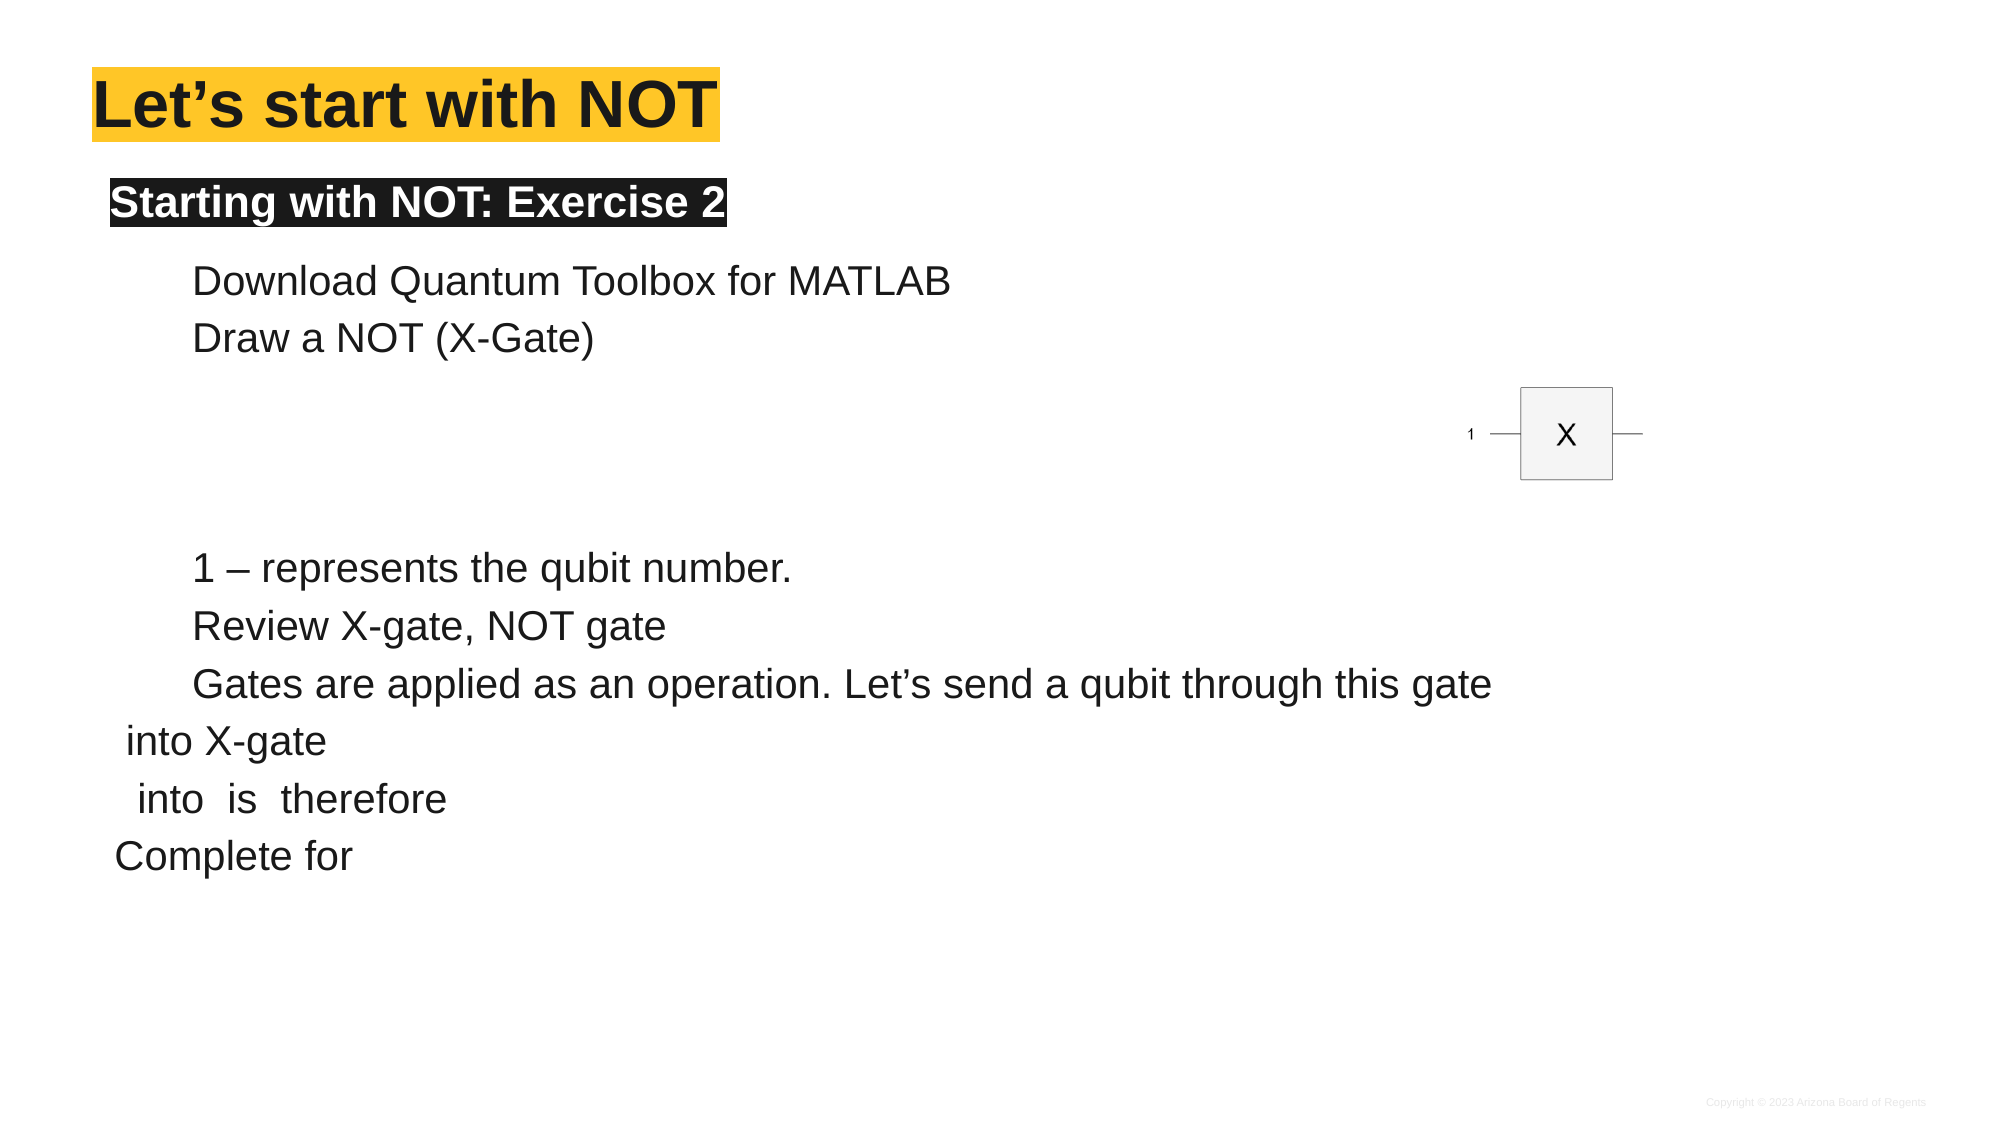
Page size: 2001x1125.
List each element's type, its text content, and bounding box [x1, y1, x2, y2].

subtitle Starting with NOT: Exercise 2 [92, 165, 1927, 228]
picture [1337, 304, 1682, 563]
title Let’s start with NOT [92, 69, 1932, 166]
